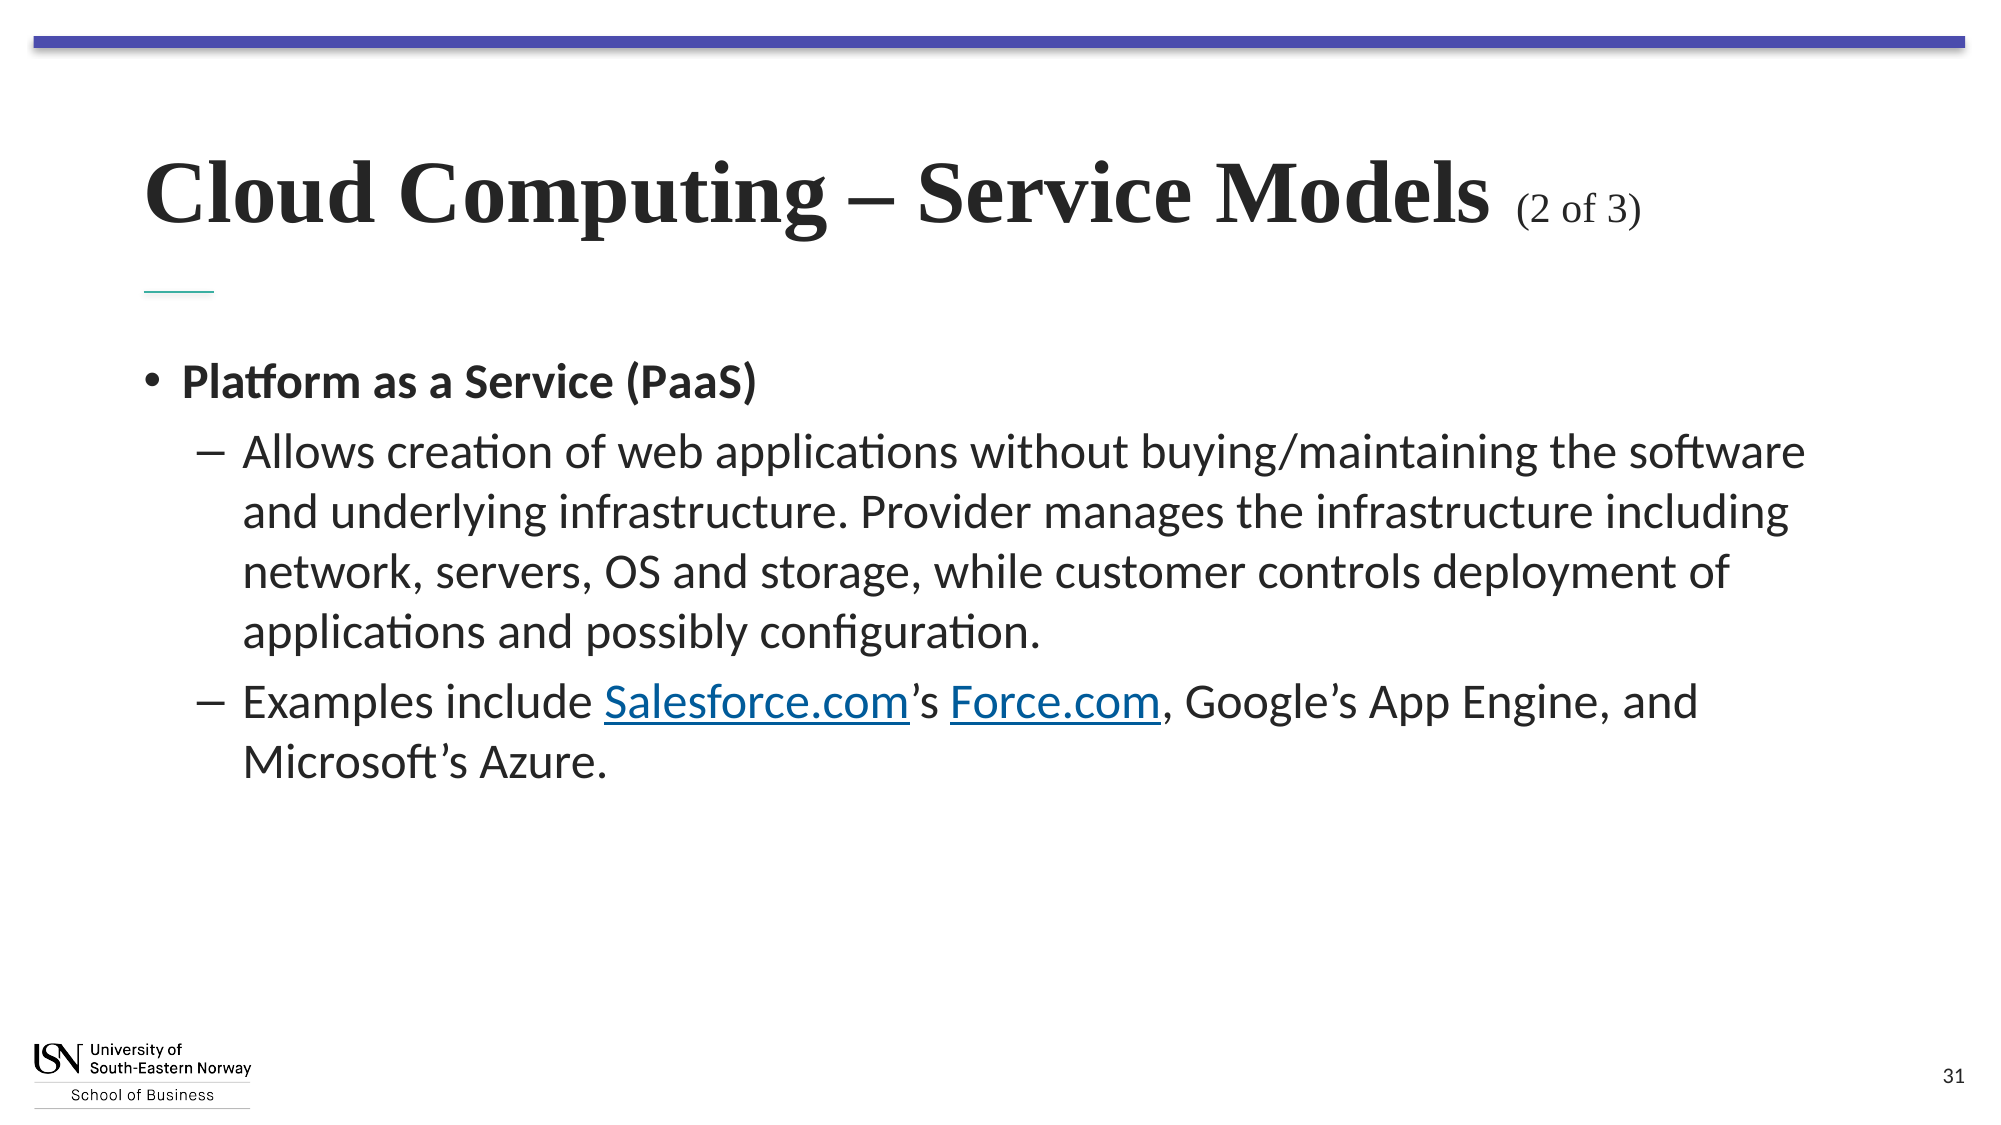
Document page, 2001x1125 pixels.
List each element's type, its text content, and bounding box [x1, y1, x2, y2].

picture [16, 1025, 274, 1125]
slide_number 31 [1498, 1057, 1966, 1093]
list Platform as a Service (P a a S) Allows creation of web applications without buying/maintaining the software and underlying infrastructure. Provider manages the infrastructure including network, servers, O S and storage, while customer controls deployment of applications and possibly configuration. Examples include Salesforce.com’s Force.com, Google’s App Engine, and Microsoft’s Azure. [128, 348, 1885, 973]
title Cloud Computing – Service Models (2 of 3) [143, 93, 1885, 282]
